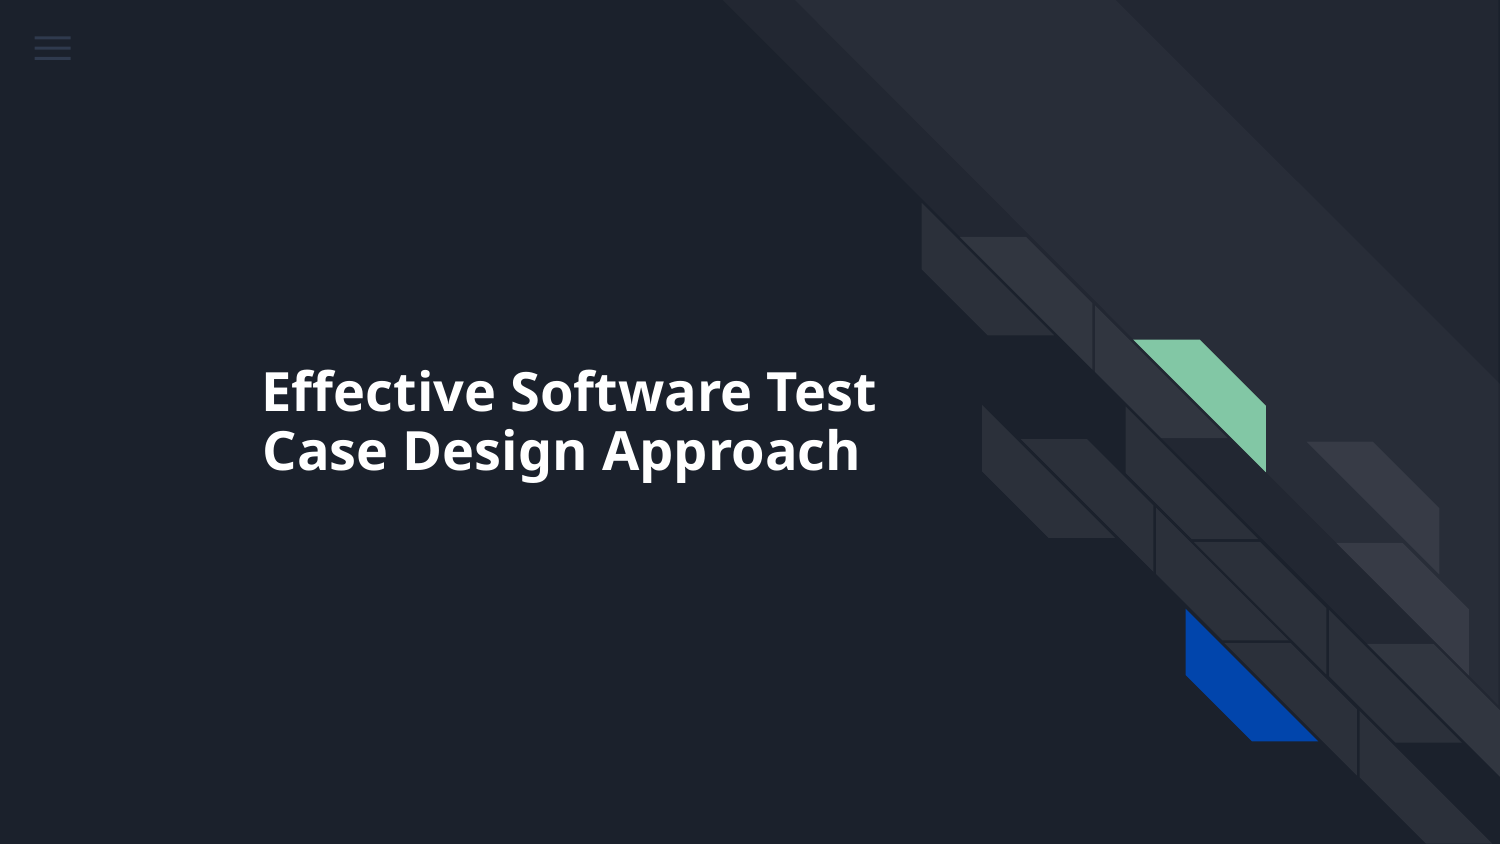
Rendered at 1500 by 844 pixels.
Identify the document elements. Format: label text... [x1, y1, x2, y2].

title Effective Software Test Case Design Approach [177, 349, 962, 564]
